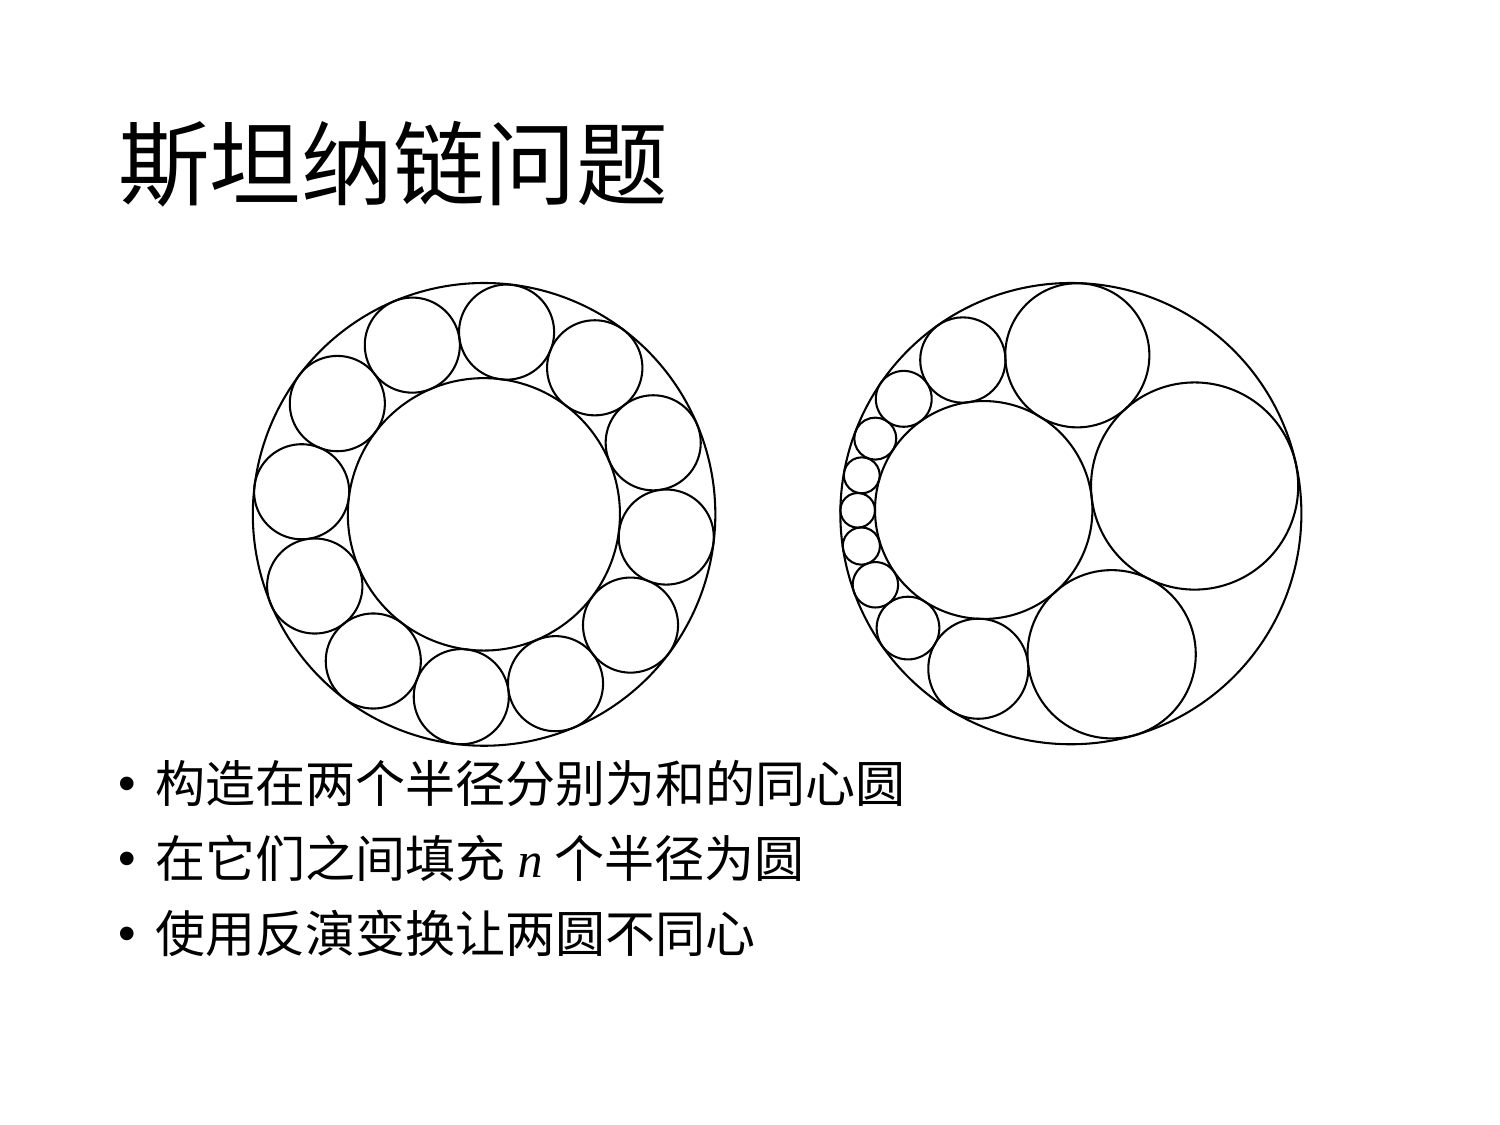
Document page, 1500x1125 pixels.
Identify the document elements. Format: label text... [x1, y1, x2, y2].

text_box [252, 282, 716, 746]
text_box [840, 282, 1302, 745]
title 斯坦纳链问题 [103, 59, 1397, 278]
